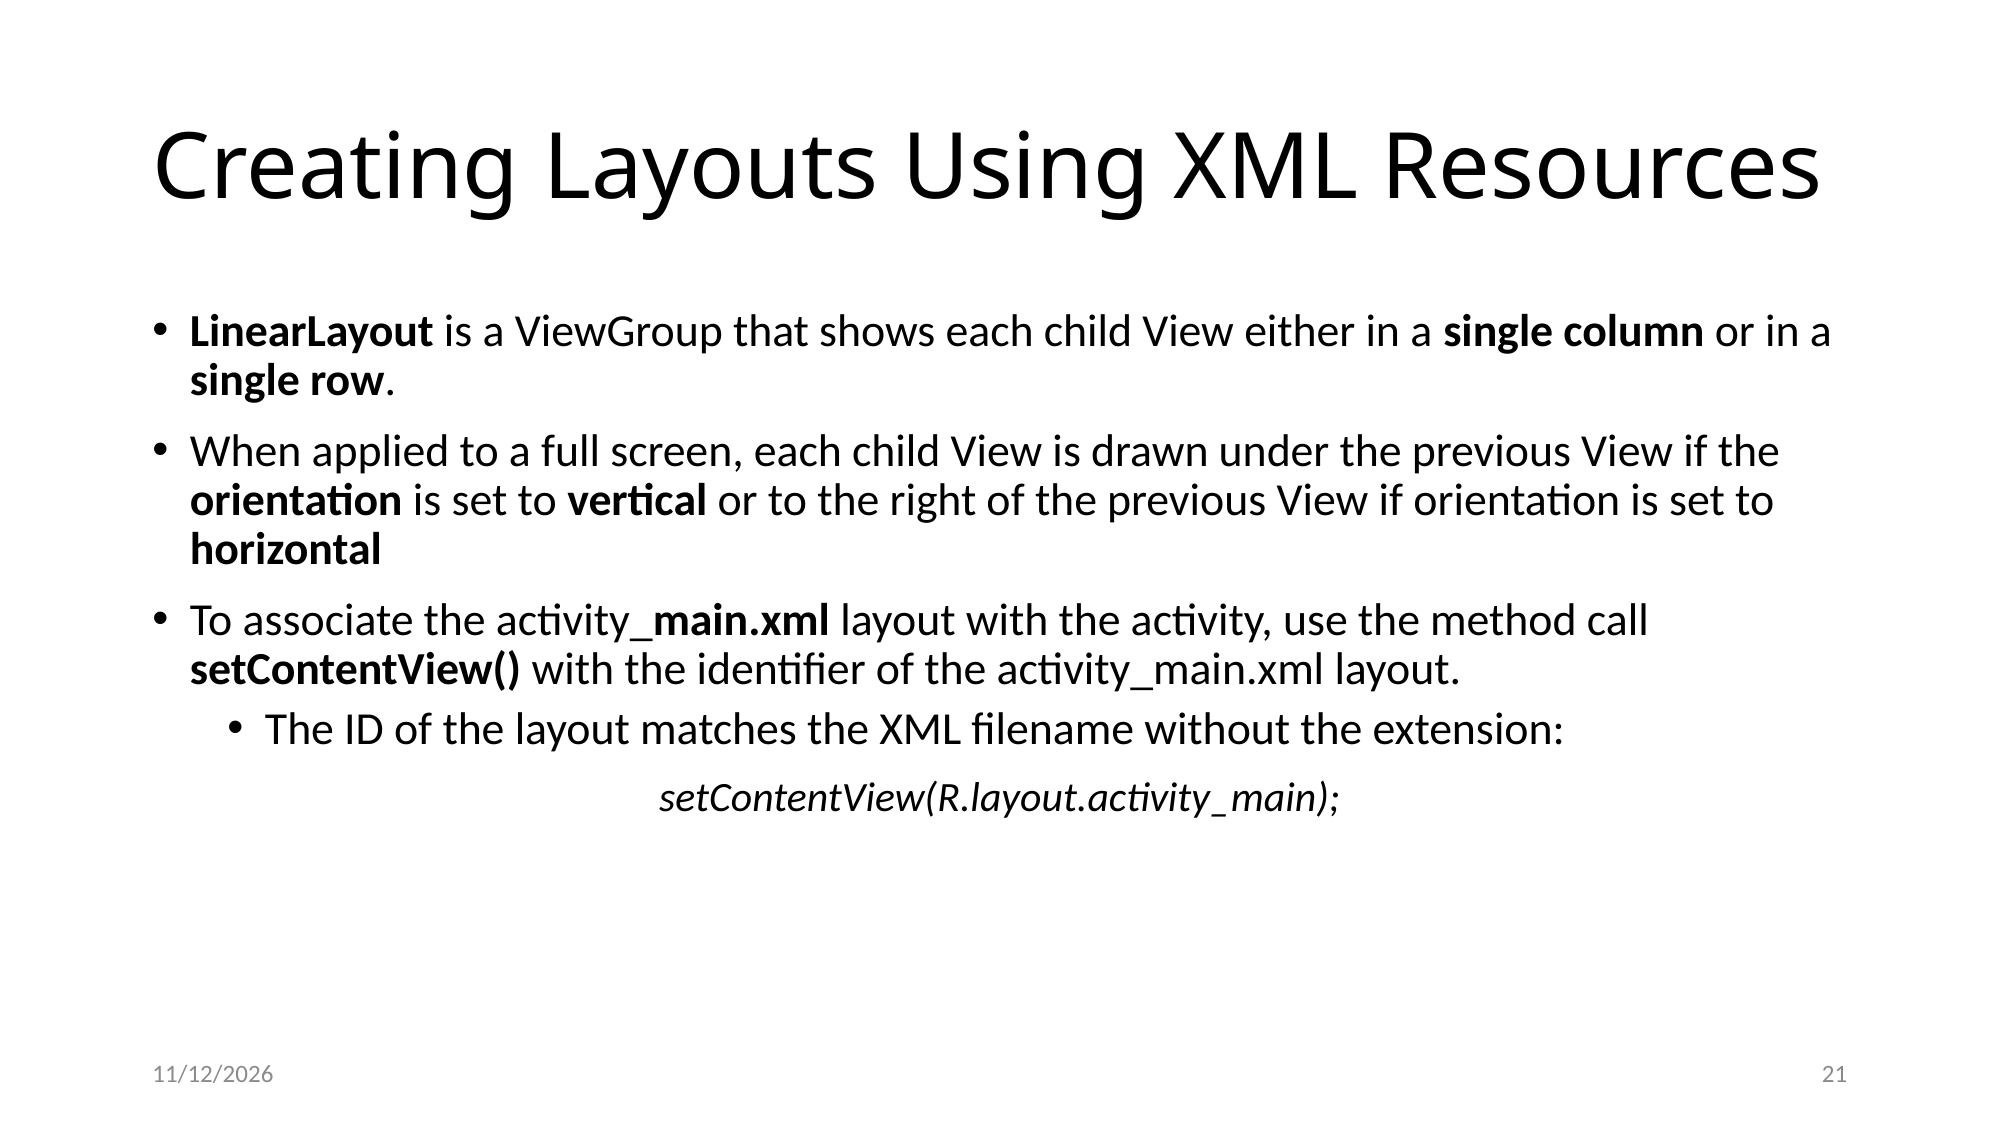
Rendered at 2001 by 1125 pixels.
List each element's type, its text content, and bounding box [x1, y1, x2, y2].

list LinearLayout is a ViewGroup that shows each child View either in a single column or in a single row. When applied to a full screen, each child View is drawn under the previous View if the orientation is set to vertical or to the right of the previous View if orientation is set to horizontal To associate the activity_main.xml layout with the activity, use the method call setContentView() with the identifier of the activity_main.xml layout. The ID of the layout matches the XML filename without the extension: setContentView(R.layout.activity_main); [137, 299, 1863, 1014]
title Creating Layouts Using XML Resources [137, 59, 1863, 278]
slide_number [137, 1042, 588, 1103]
slide_number 21 [1412, 1042, 1863, 1103]
